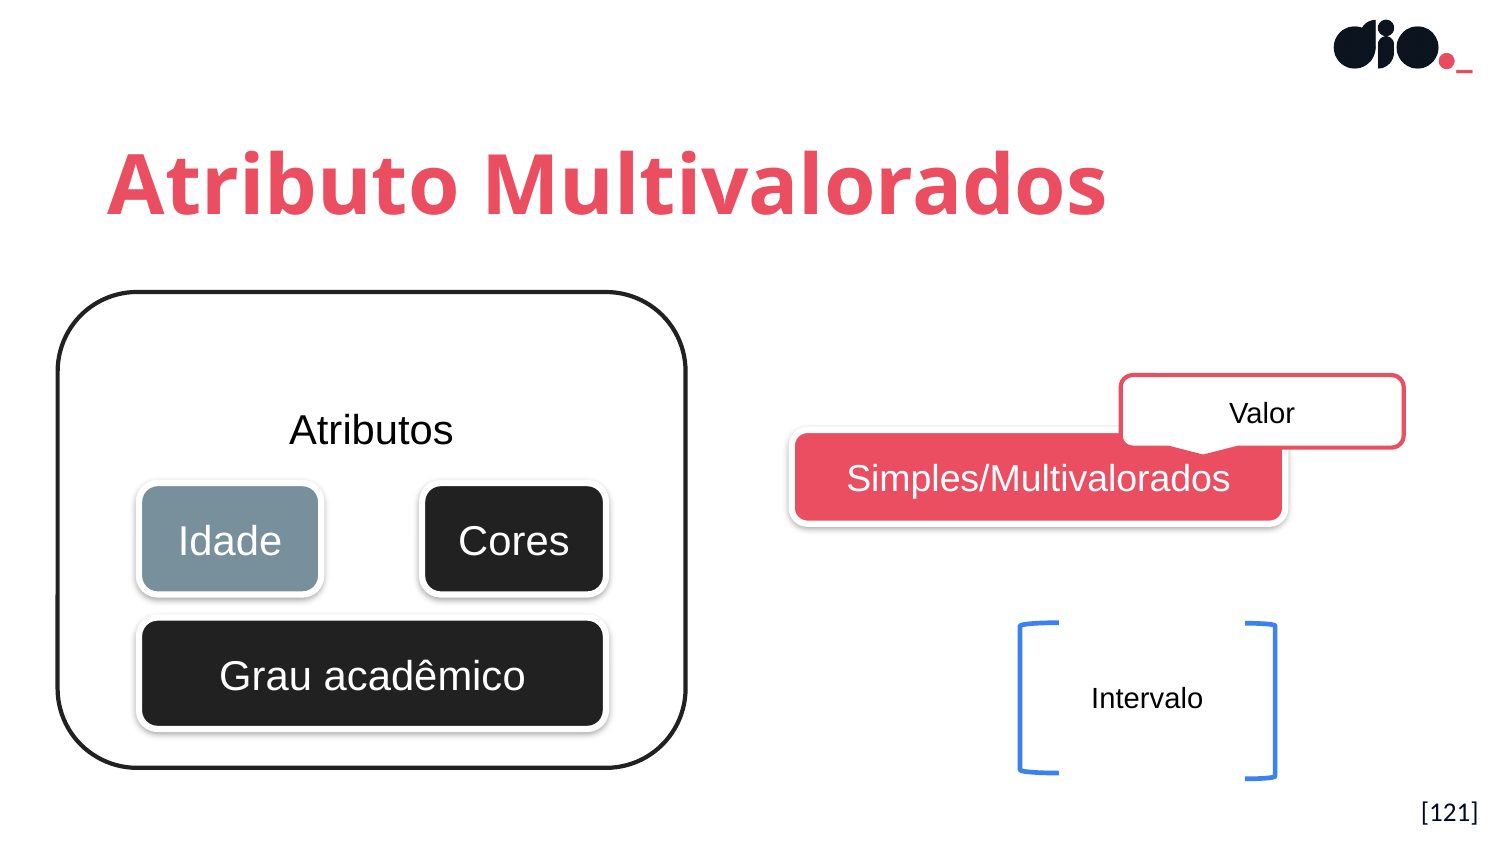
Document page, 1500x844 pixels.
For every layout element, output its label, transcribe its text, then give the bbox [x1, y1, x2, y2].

slide_number [121] [1403, 779, 1494, 844]
text_box Grau acadêmico [135, 614, 610, 733]
picture [1333, 19, 1473, 74]
text_box Cores [418, 479, 610, 598]
text_box Idade [135, 479, 325, 598]
text_box Atributos [55, 289, 688, 770]
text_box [1019, 622, 1276, 780]
text_box Atributo Multivalorados [92, 104, 1408, 243]
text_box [791, 374, 1404, 524]
